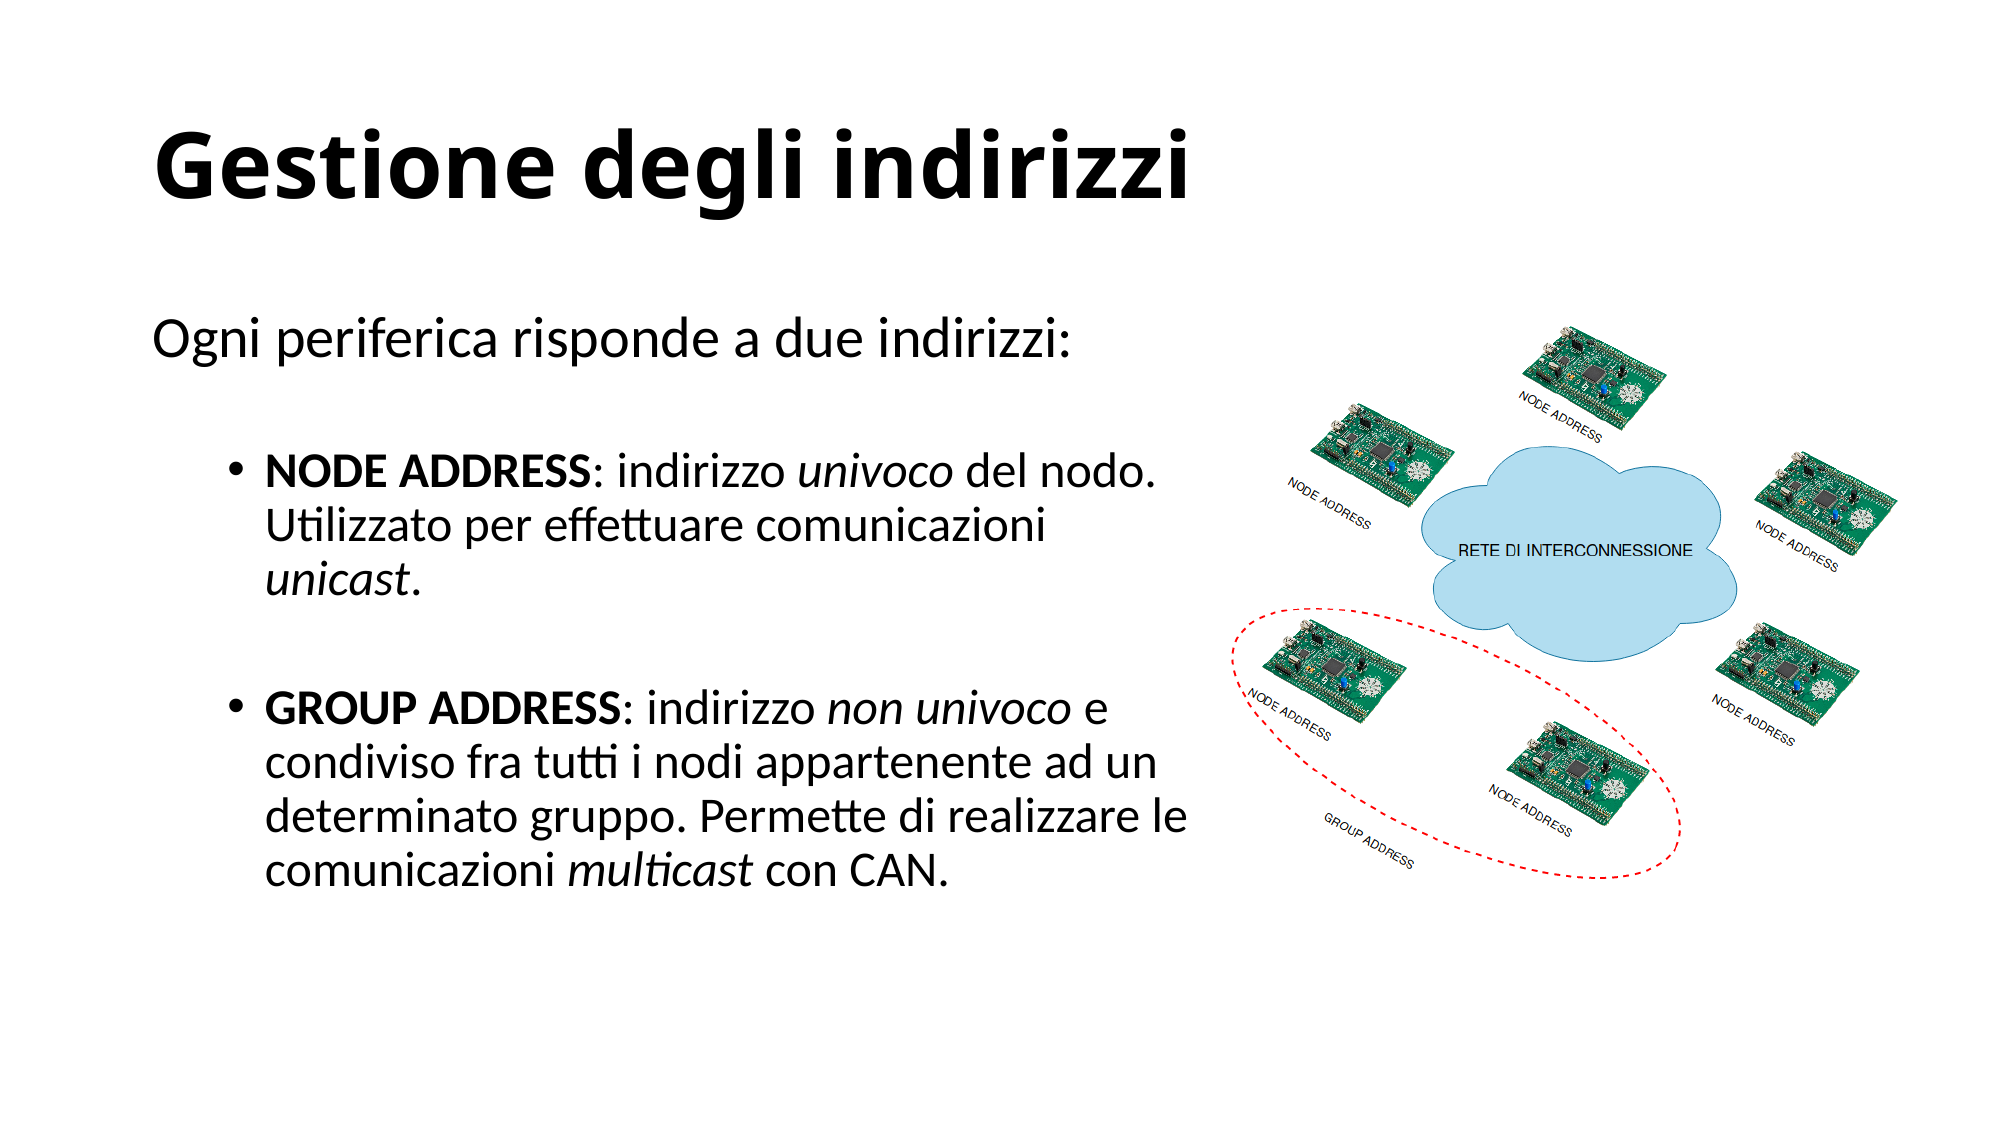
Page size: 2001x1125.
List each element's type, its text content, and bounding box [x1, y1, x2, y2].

title Gestione degli indirizzi [137, 59, 1863, 278]
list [1193, 312, 1917, 934]
text_box Ogni periferica risponde a due indirizzi: NODE ADDRESS: indirizzo univoco del nodo. Utilizzato per effettuare comunicazioni unicast. GROUP ADDRESS: indirizzo non univoco e condiviso fra tutti i nodi appartenente ad un determinato gruppo. Permette di realizzare le comunicazioni multicast con CAN. [137, 299, 1218, 1014]
